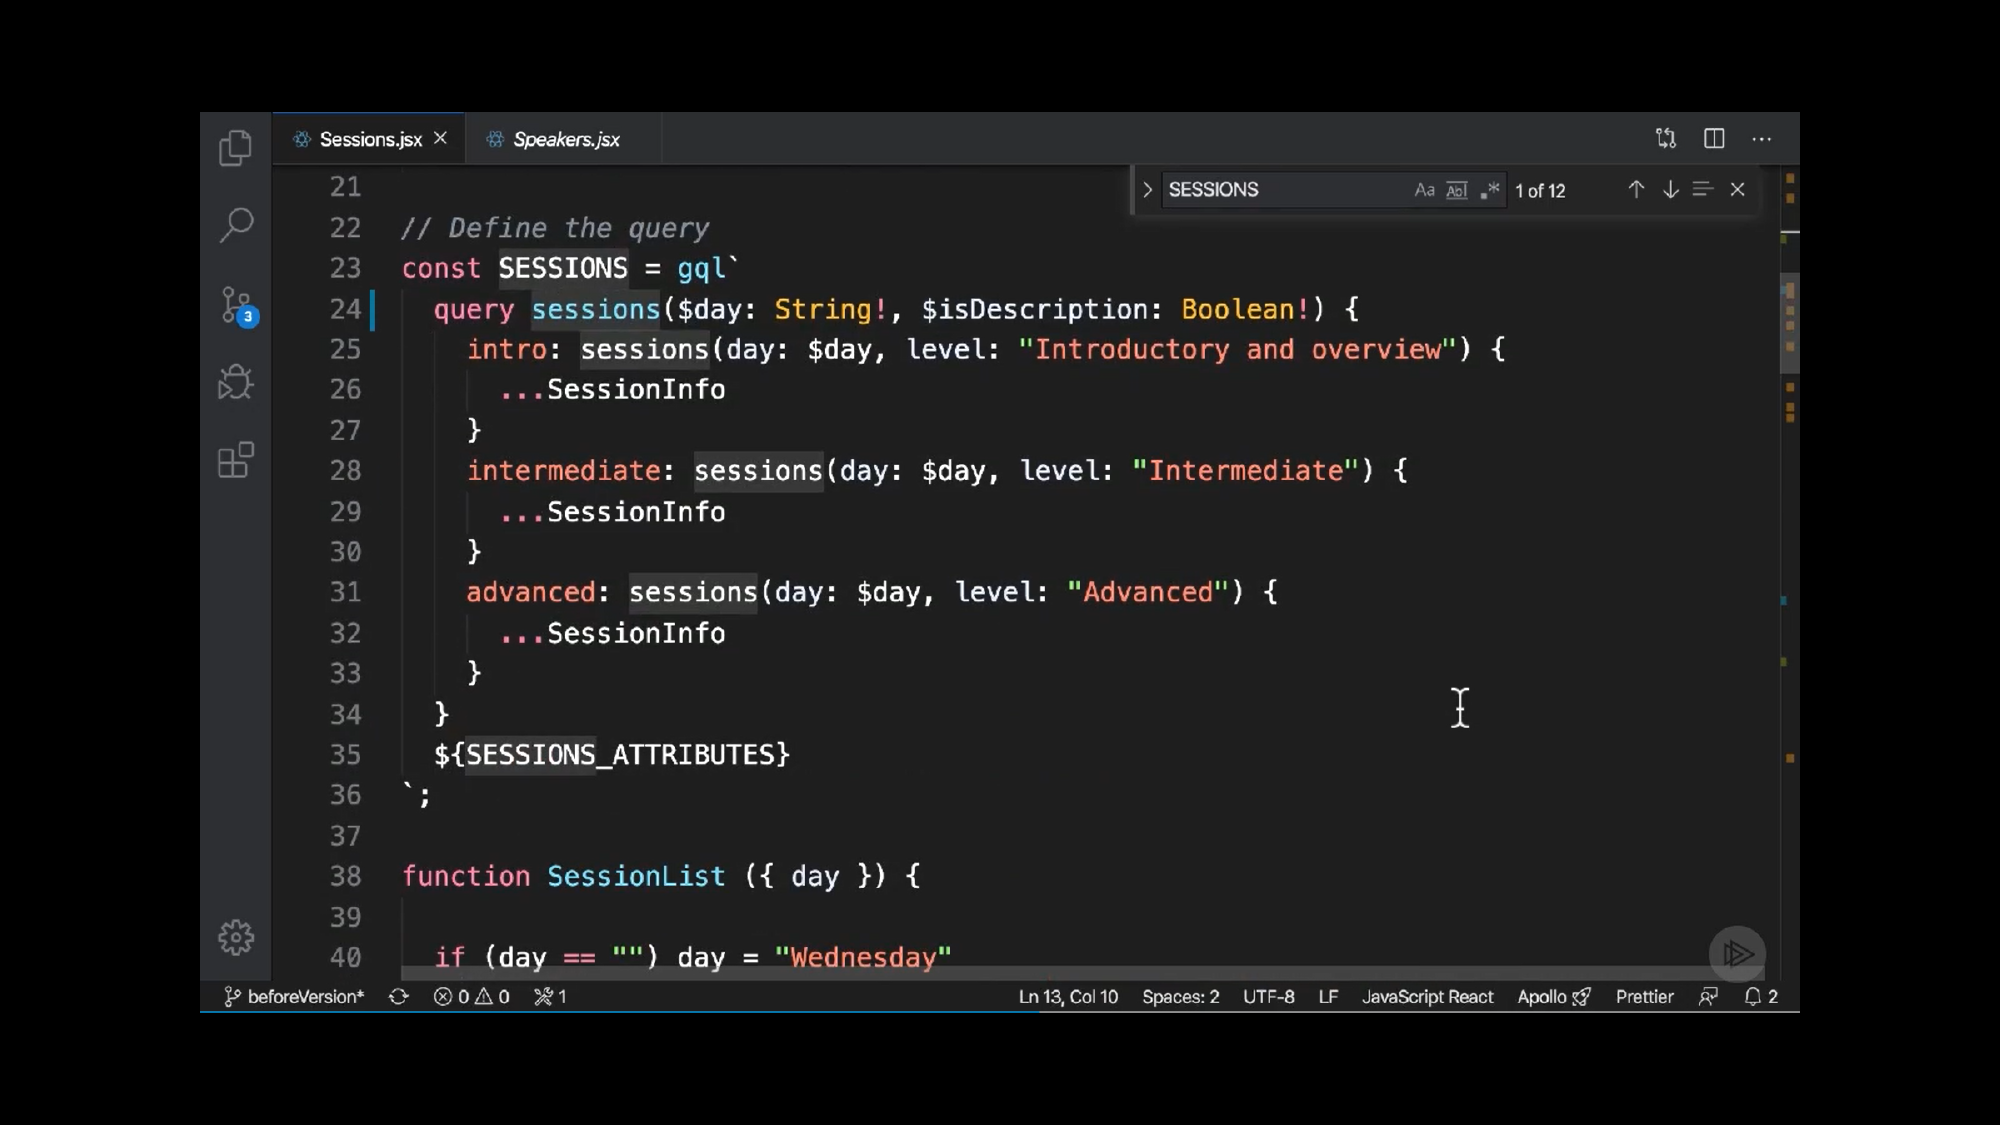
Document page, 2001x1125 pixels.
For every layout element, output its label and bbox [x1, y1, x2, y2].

picture [199, 112, 1800, 1013]
